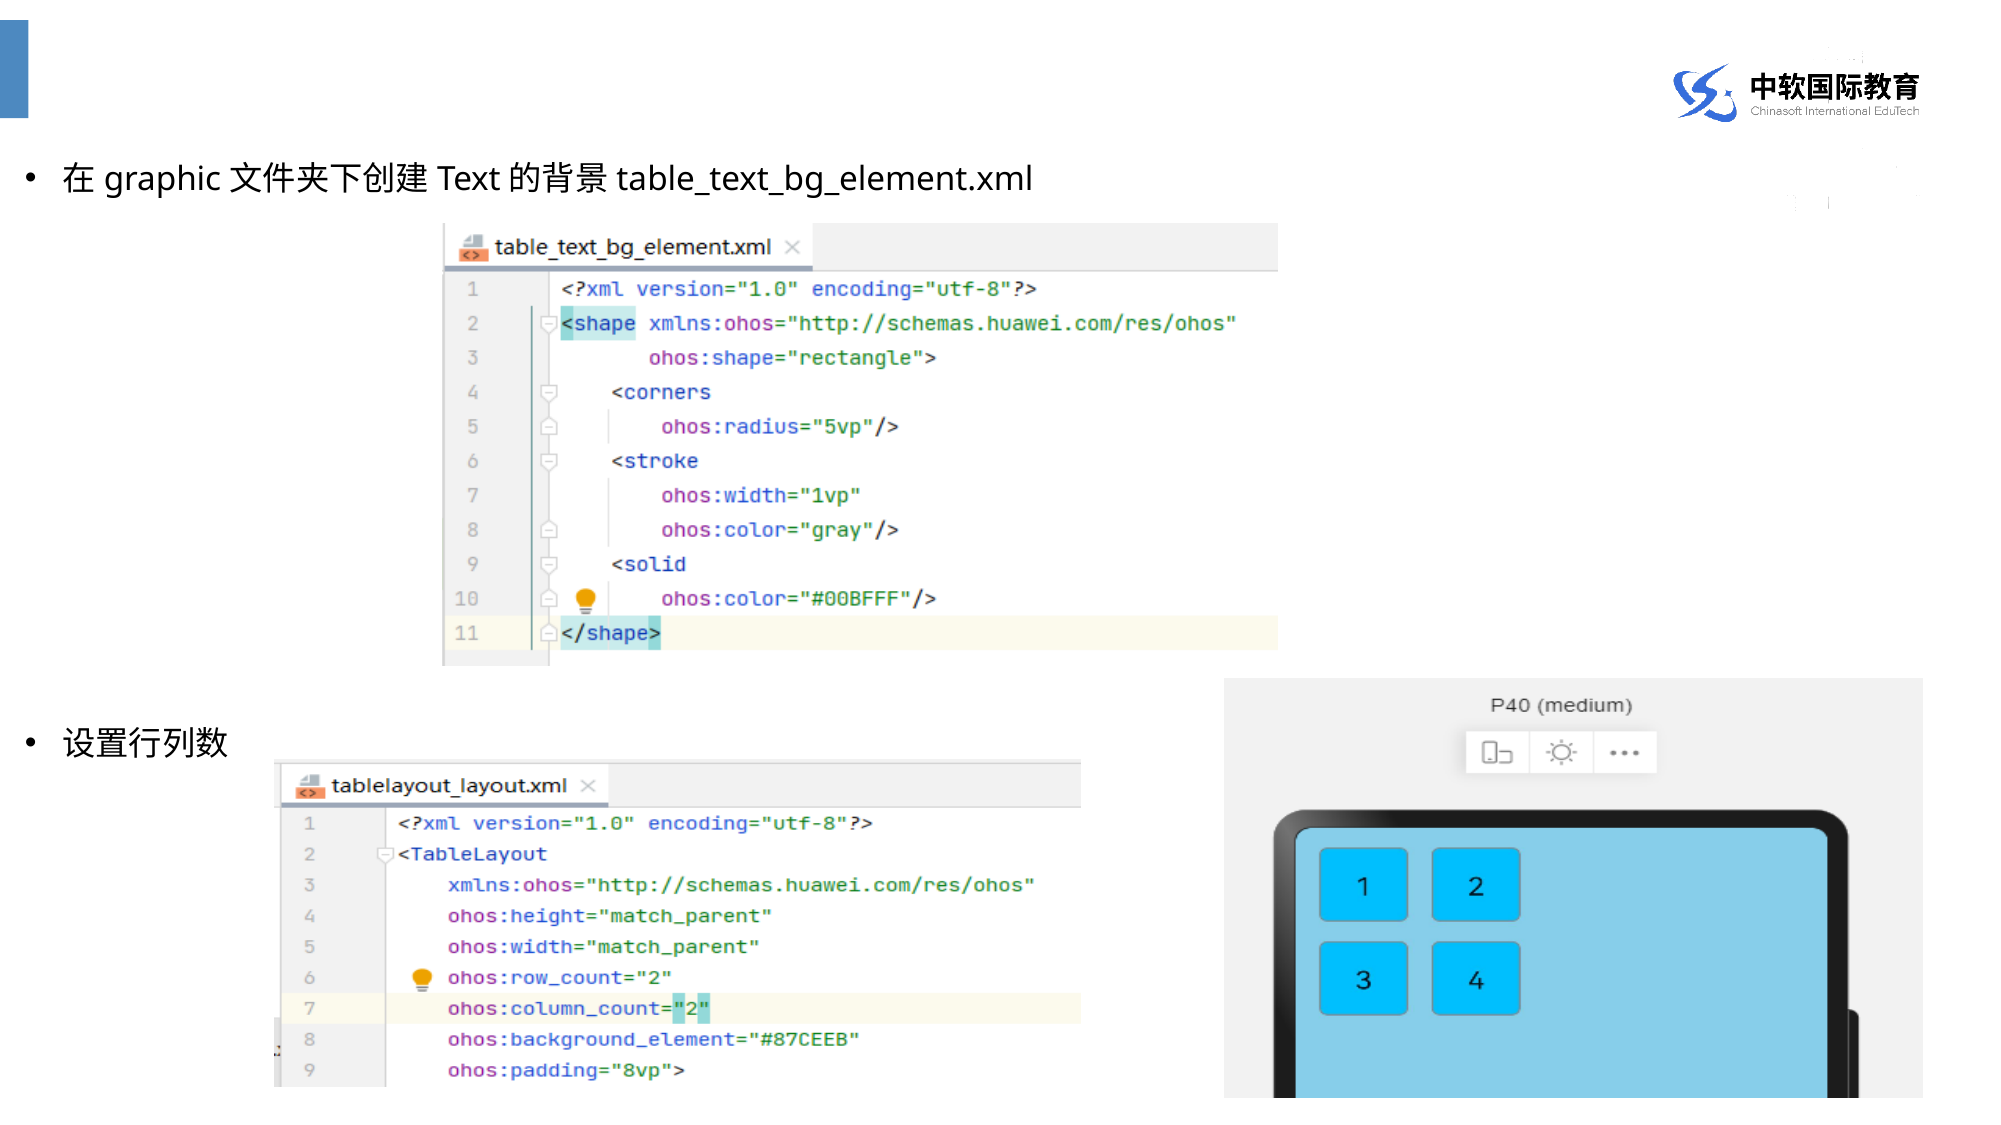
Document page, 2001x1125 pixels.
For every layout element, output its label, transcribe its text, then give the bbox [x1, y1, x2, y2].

list 在graphic文件夹下创建Text的背景table_text_bg_element.xml 设置行列数 [10, 129, 1968, 913]
picture [442, 223, 1278, 666]
picture [274, 759, 1081, 1088]
picture [1611, 26, 1981, 147]
picture [1224, 678, 1923, 1098]
